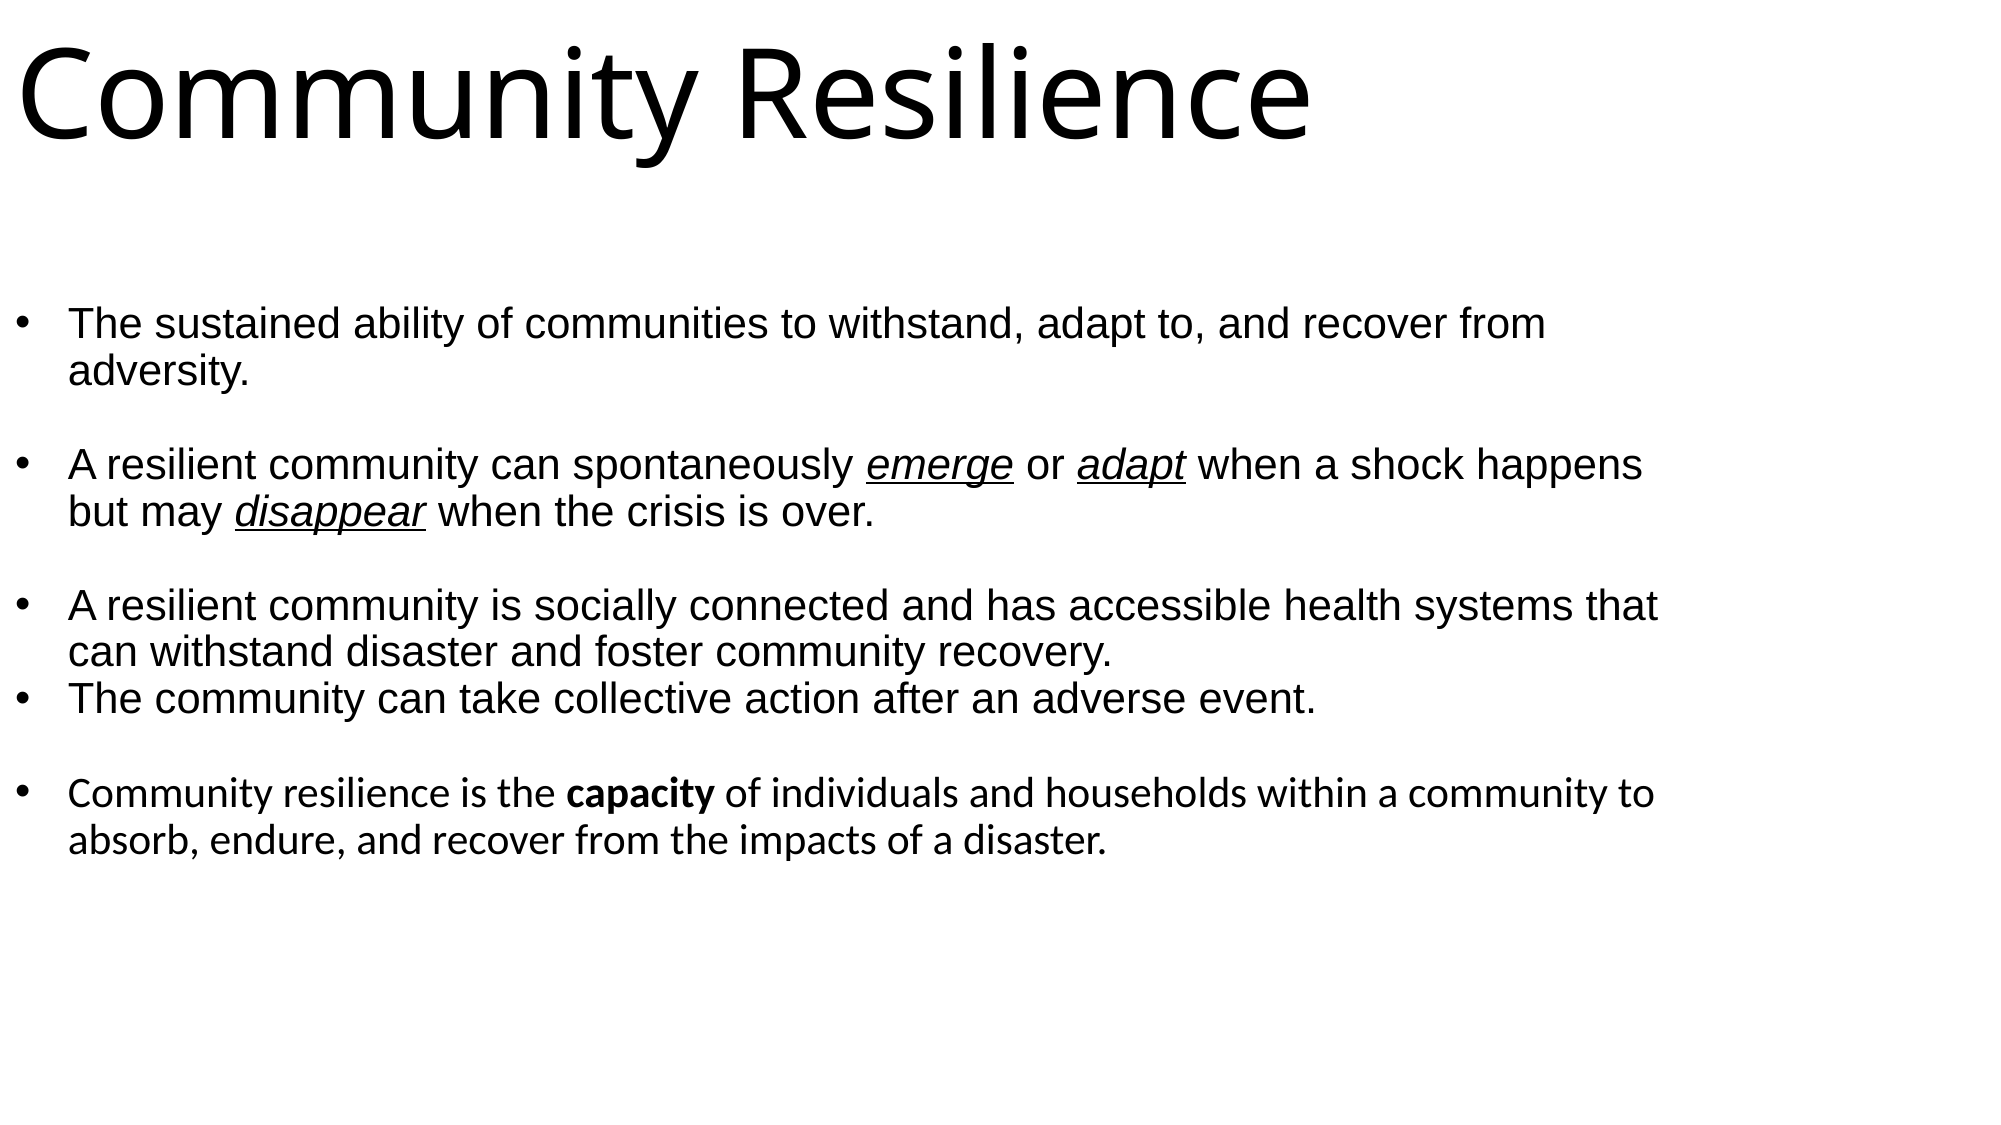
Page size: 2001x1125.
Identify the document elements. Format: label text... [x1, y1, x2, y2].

list The sustained ability of communities to withstand, adapt to, and recover from adversity. A resilient community can spontaneously emerge or adapt when a shock happens but may disappear when the crisis is over. A resilient community is socially connected and has accessible health systems that can withstand disaster and foster community recovery. The community can take collective action after an adverse event. Community resilience is the capacity of individuals and households within a community to absorb, endure, and recover from the impacts of a disaster. [0, 241, 1725, 1080]
title Community Resilience [0, 0, 1725, 173]
